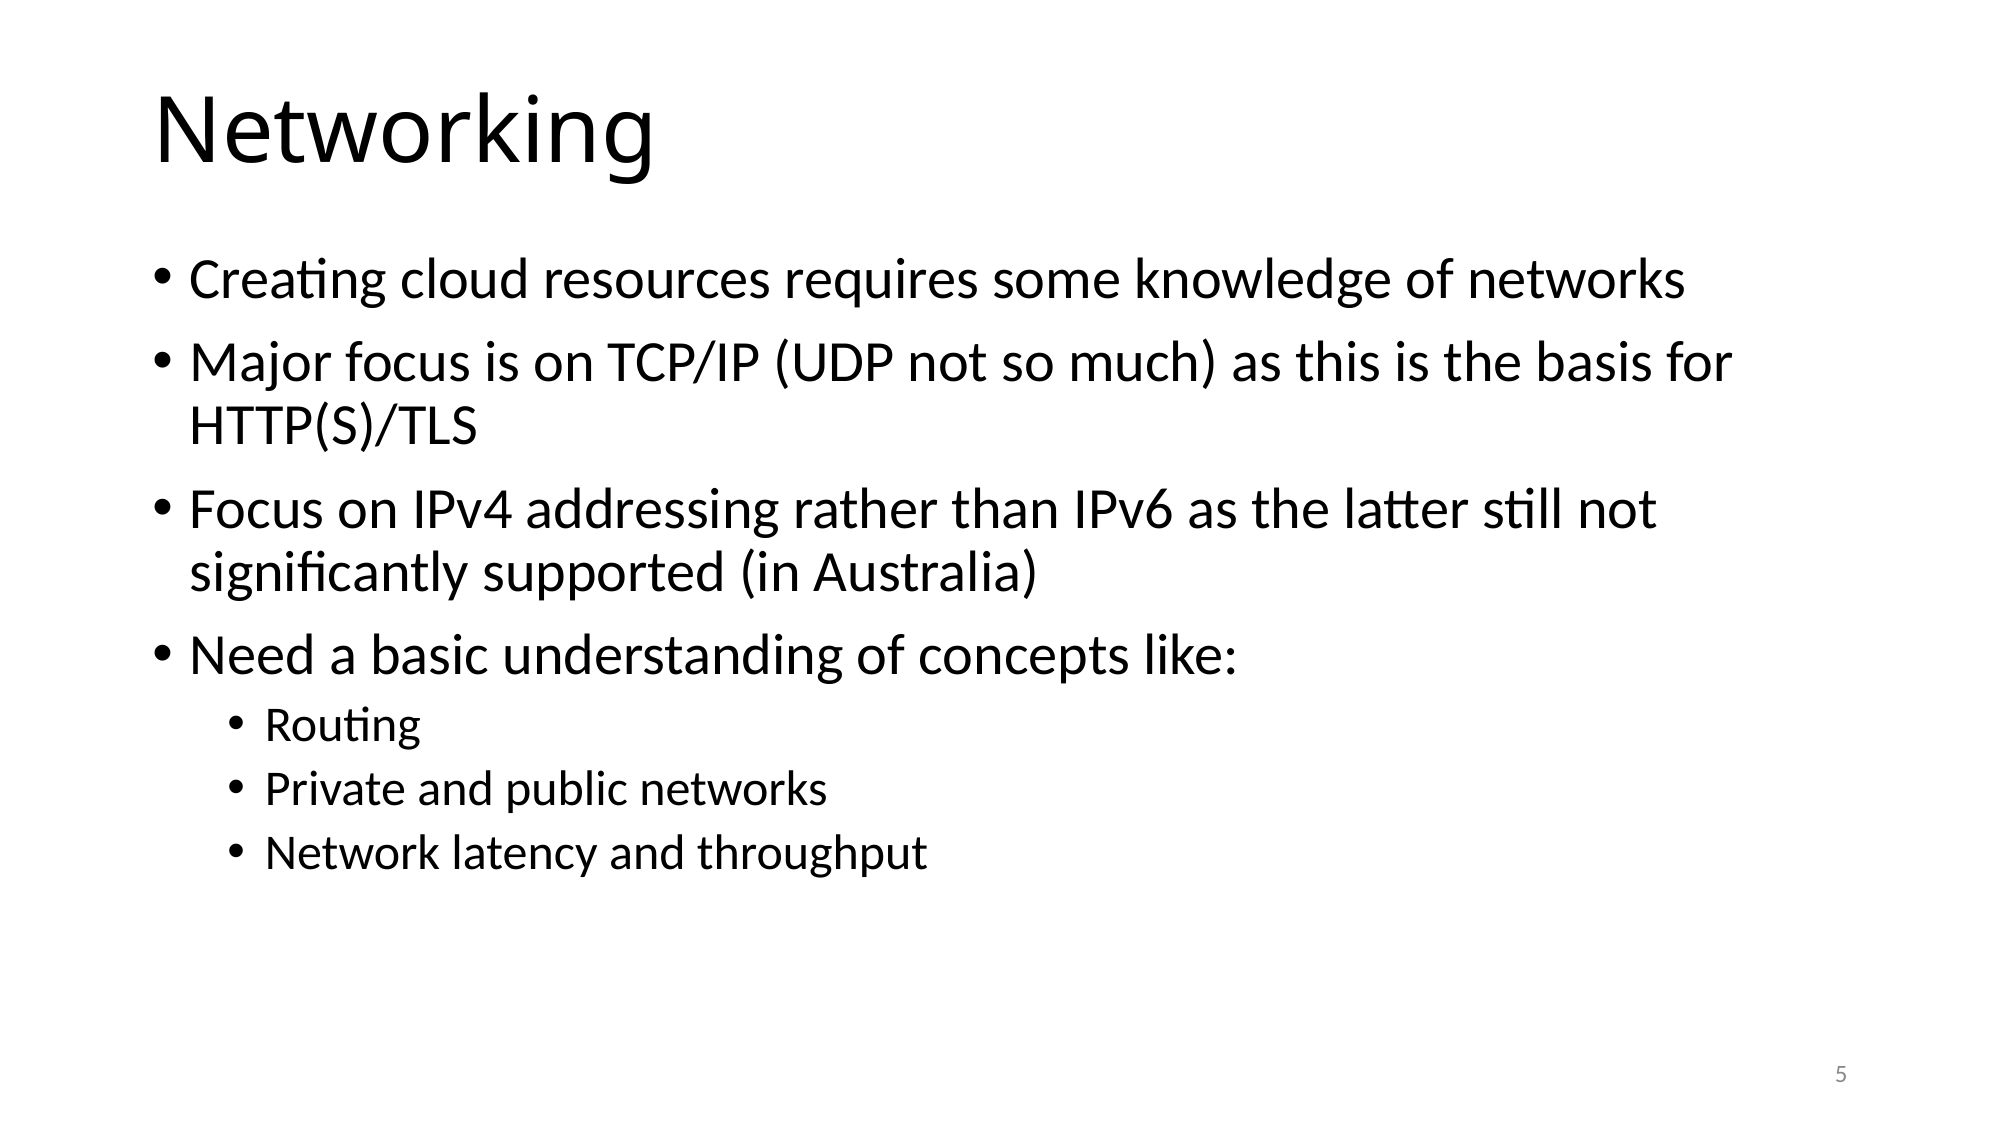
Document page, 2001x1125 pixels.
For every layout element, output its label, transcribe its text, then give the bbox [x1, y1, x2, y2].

list Creating cloud resources requires some knowledge of networks Major focus is on TCP/IP (UDP not so much) as this is the basis for HTTP(S)/TLS Focus on IPv4 addressing rather than IPv6 as the latter still not significantly supported (in Australia) Need a basic understanding of concepts like: Routing Private and public networks Network latency and throughput [137, 240, 1863, 1103]
slide_number 5 [1412, 1042, 1863, 1103]
title Networking [137, 59, 1863, 206]
